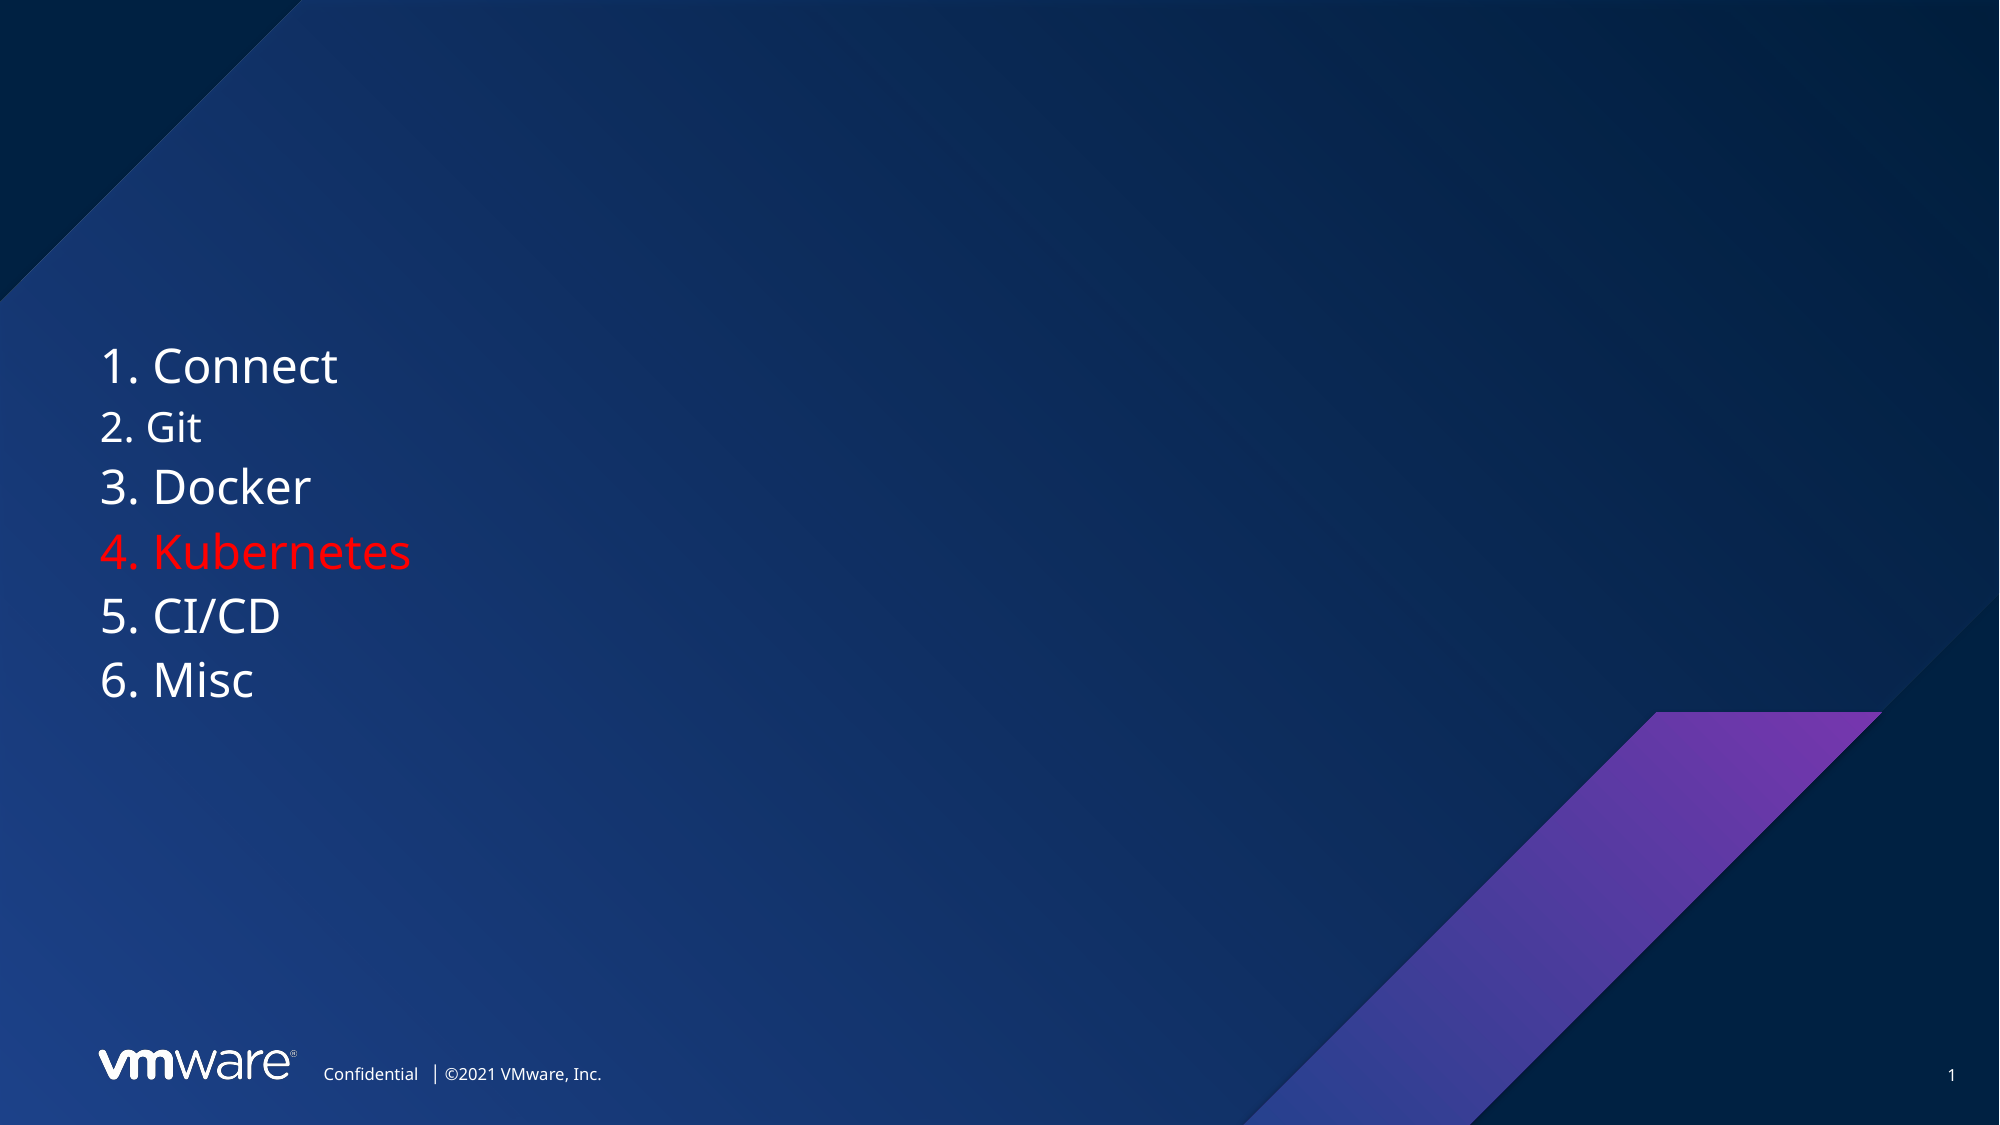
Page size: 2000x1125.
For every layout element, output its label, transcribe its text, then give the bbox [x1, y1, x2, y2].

picture [68, 1019, 321, 1111]
list 1. Connect 2. Git 3. Docker 4. Kubernetes 5. CI/CD 6. Misc [99, 337, 1075, 713]
